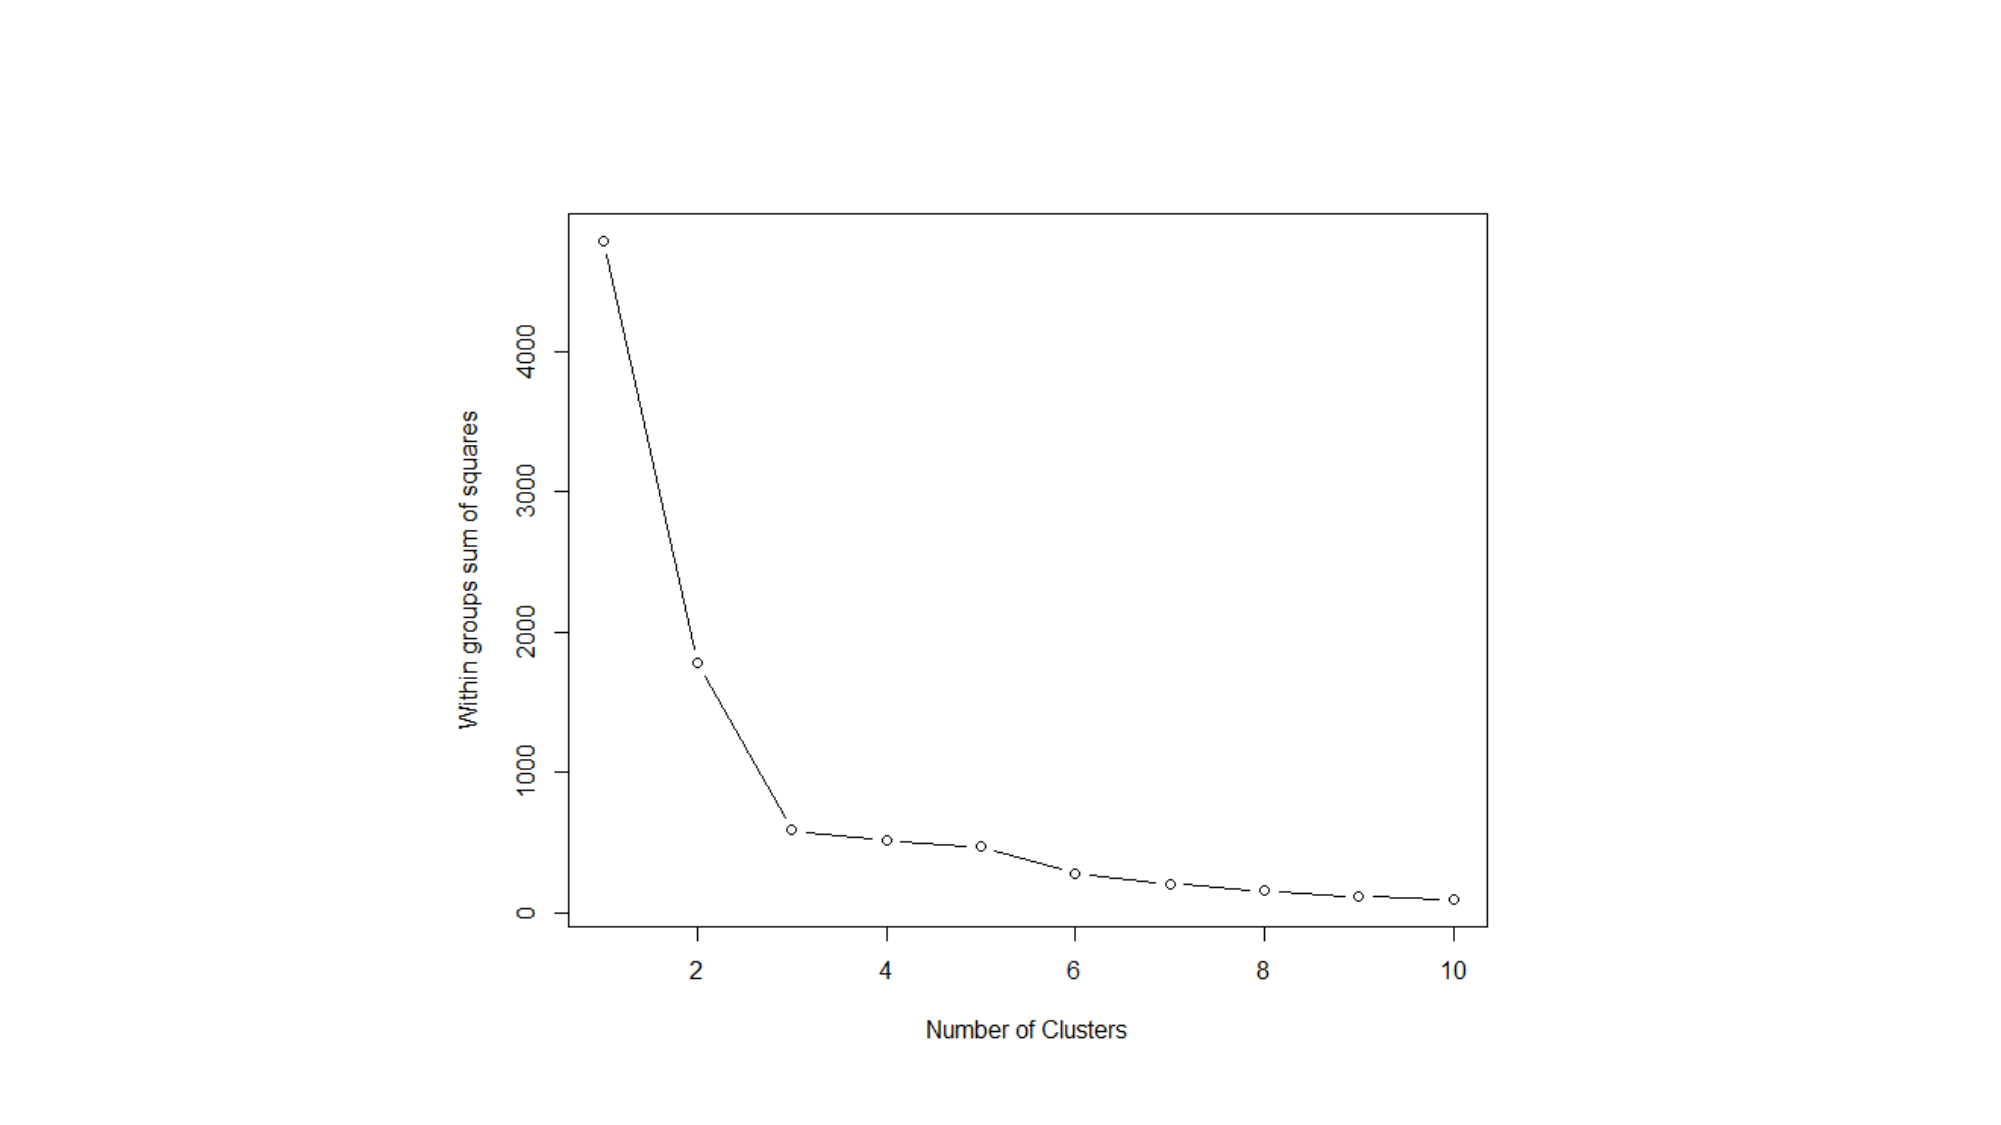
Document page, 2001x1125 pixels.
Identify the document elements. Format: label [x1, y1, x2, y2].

picture [449, 95, 1549, 1075]
